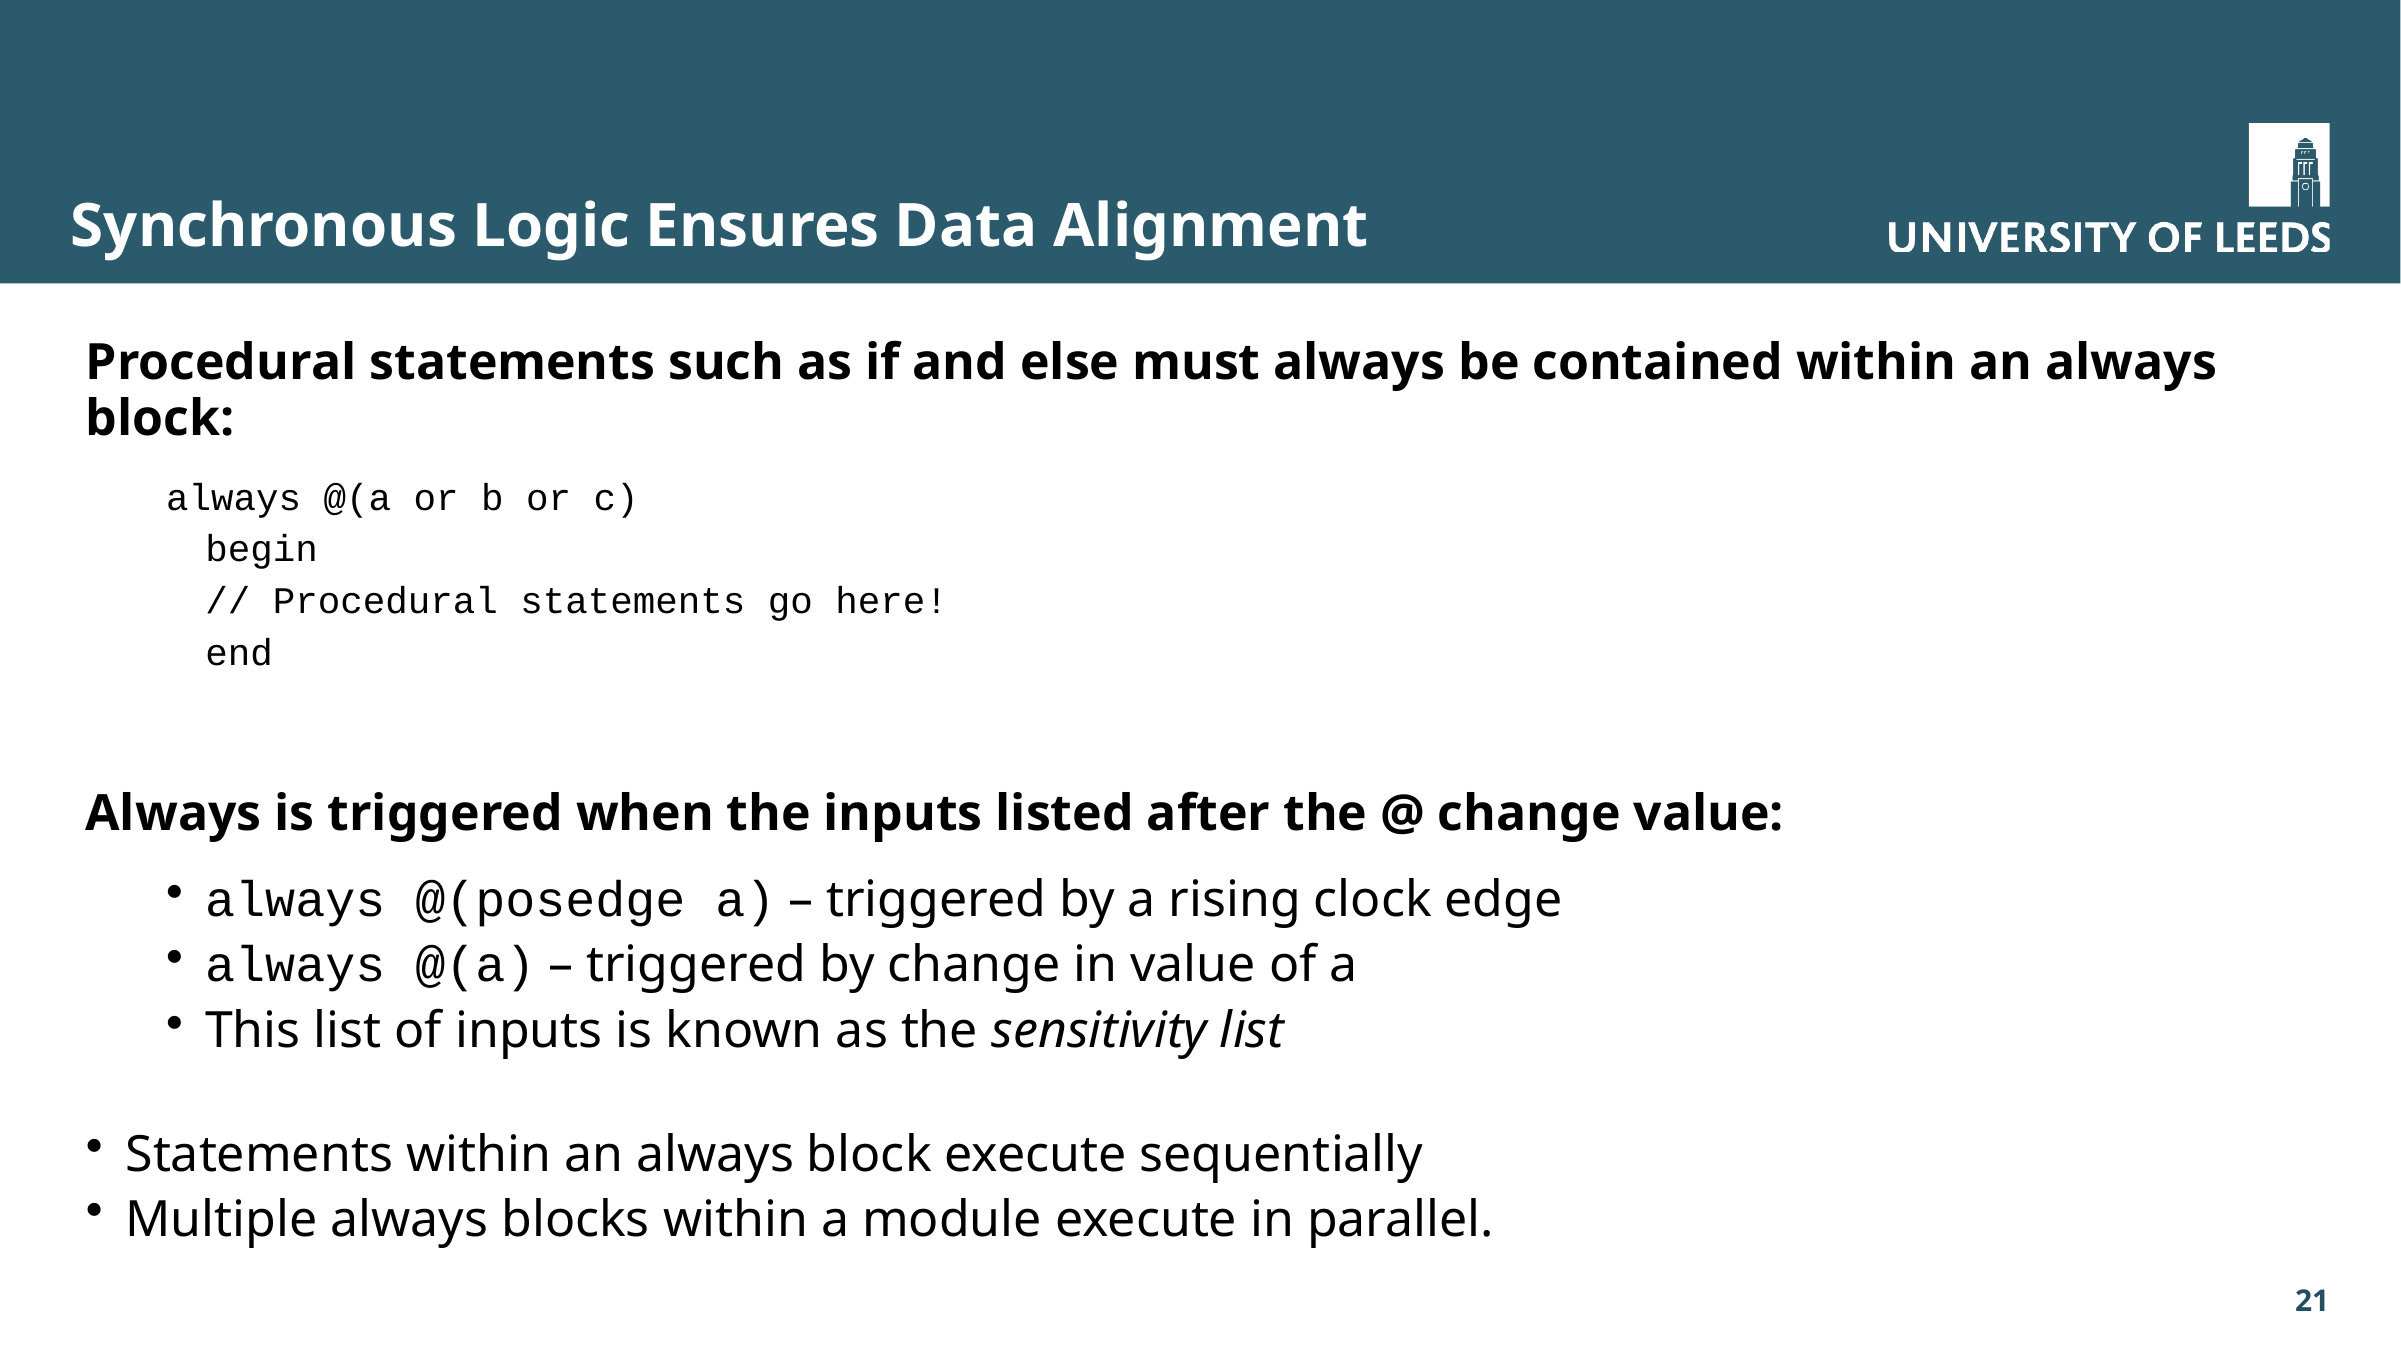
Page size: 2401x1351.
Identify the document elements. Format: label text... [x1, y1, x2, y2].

list Procedural statements such as if and else must always be contained within an always block: always @(a or b or c)‏ begin // Procedural statements go here! end Always is triggered when the inputs listed after the @ change value: always @(posedge a) – triggered by a rising clock edge always @(a) – triggered by change in value of a This list of inputs is known as the sensitivity list Statements within an always block execute sequentially Multiple always blocks within a module execute in parallel. [70, 327, 2329, 1230]
title Synchronous Logic Ensures Data Alignment [70, 81, 1806, 259]
